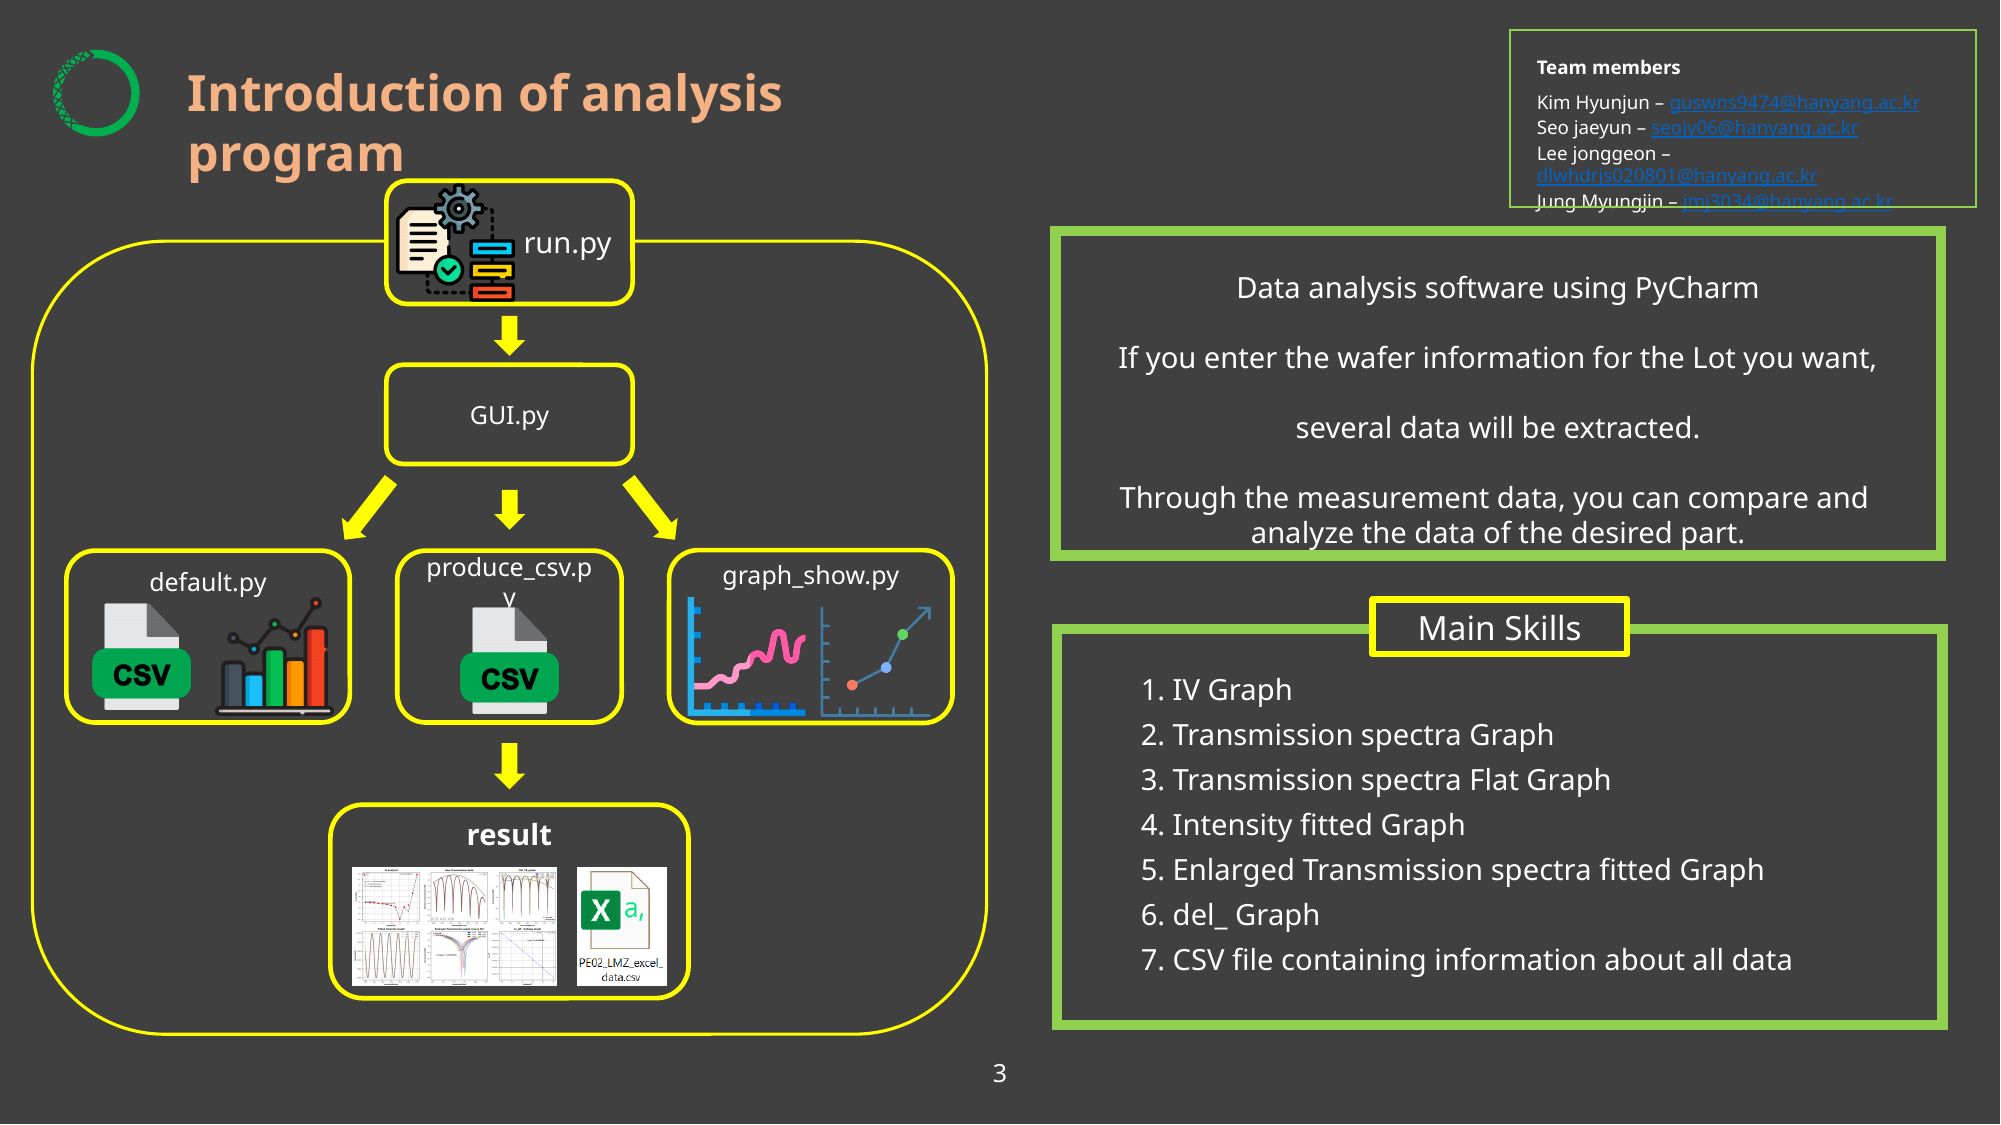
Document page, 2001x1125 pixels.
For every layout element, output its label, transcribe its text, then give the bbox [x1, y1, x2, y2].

text_box [0, 0, 2000, 1125]
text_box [1055, 230, 1941, 556]
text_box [44, 49, 136, 135]
text_box Main Skills [1372, 599, 1628, 655]
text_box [1510, 30, 1977, 208]
text_box [1056, 628, 1944, 1026]
footer 3 [662, 1042, 1338, 1103]
text_box Introduction of analysis program [172, 53, 1027, 189]
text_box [32, 180, 987, 1035]
